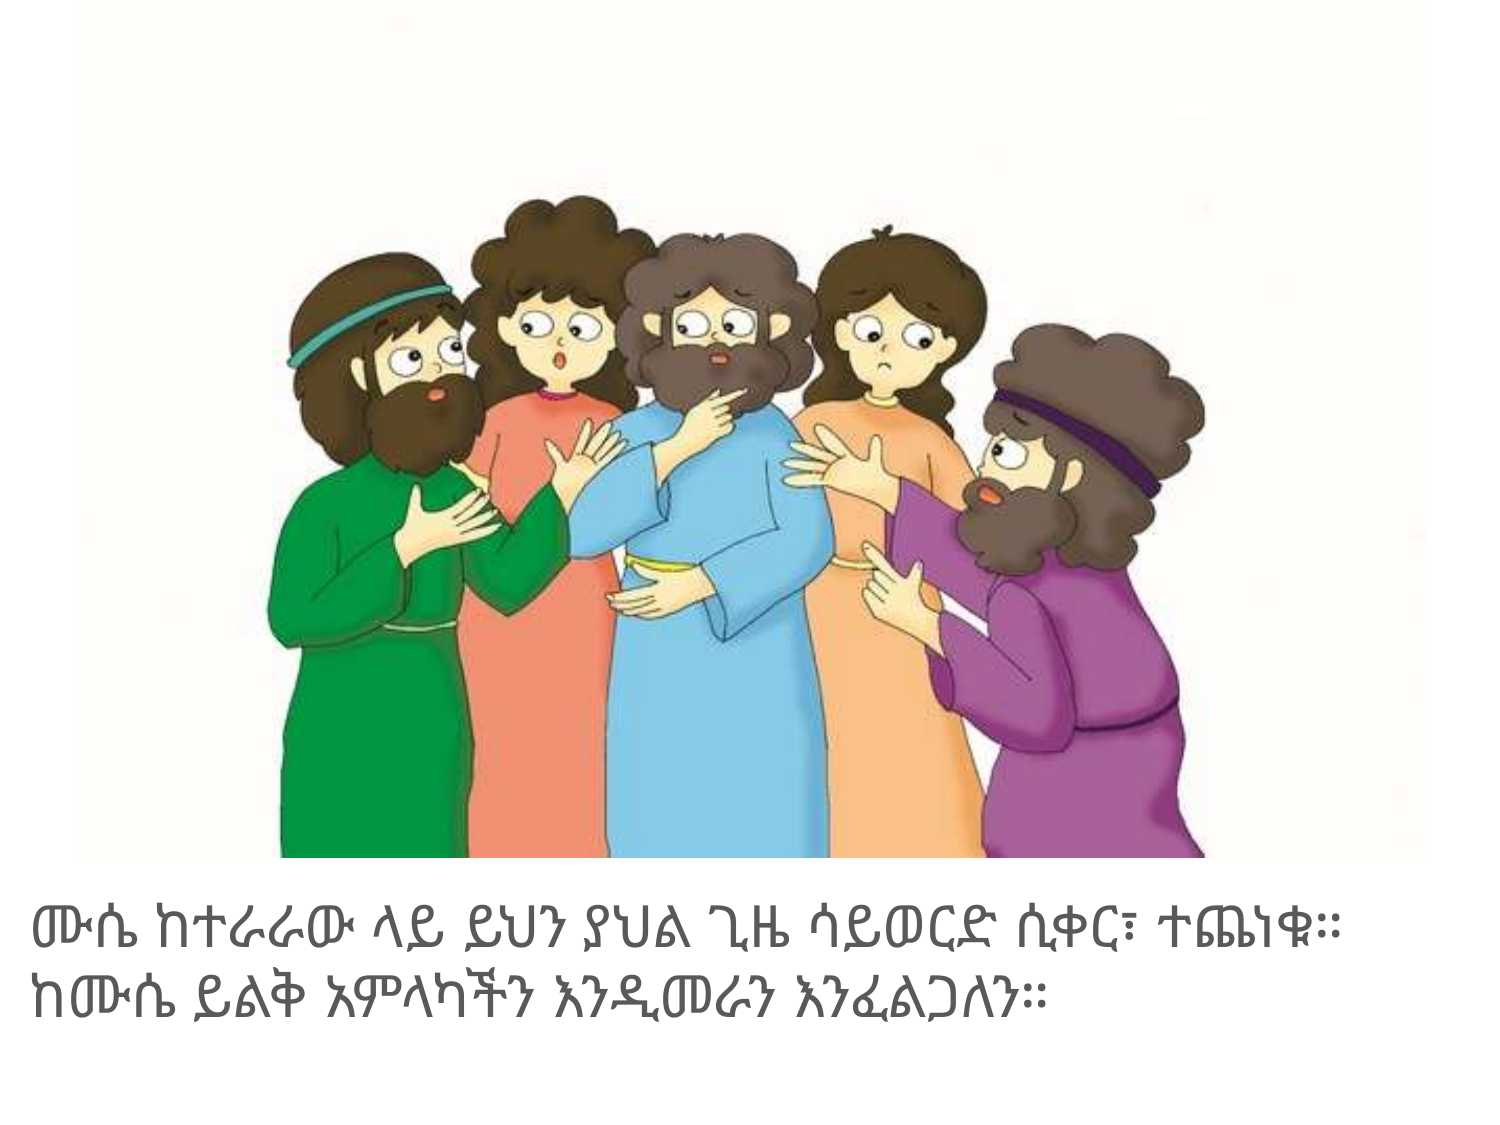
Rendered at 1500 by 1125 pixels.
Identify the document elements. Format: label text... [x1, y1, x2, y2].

picture [72, 0, 1431, 858]
text_box ሙሴ ከተራራው ላይ ይህን ያህል ጊዜ ሳይወርድ ሲቀር፣ ተጨነቁ። ከሙሴ ይልቅ አምላካችን እንዲመራን እንፈልጋለን። [14, 881, 1486, 1037]
